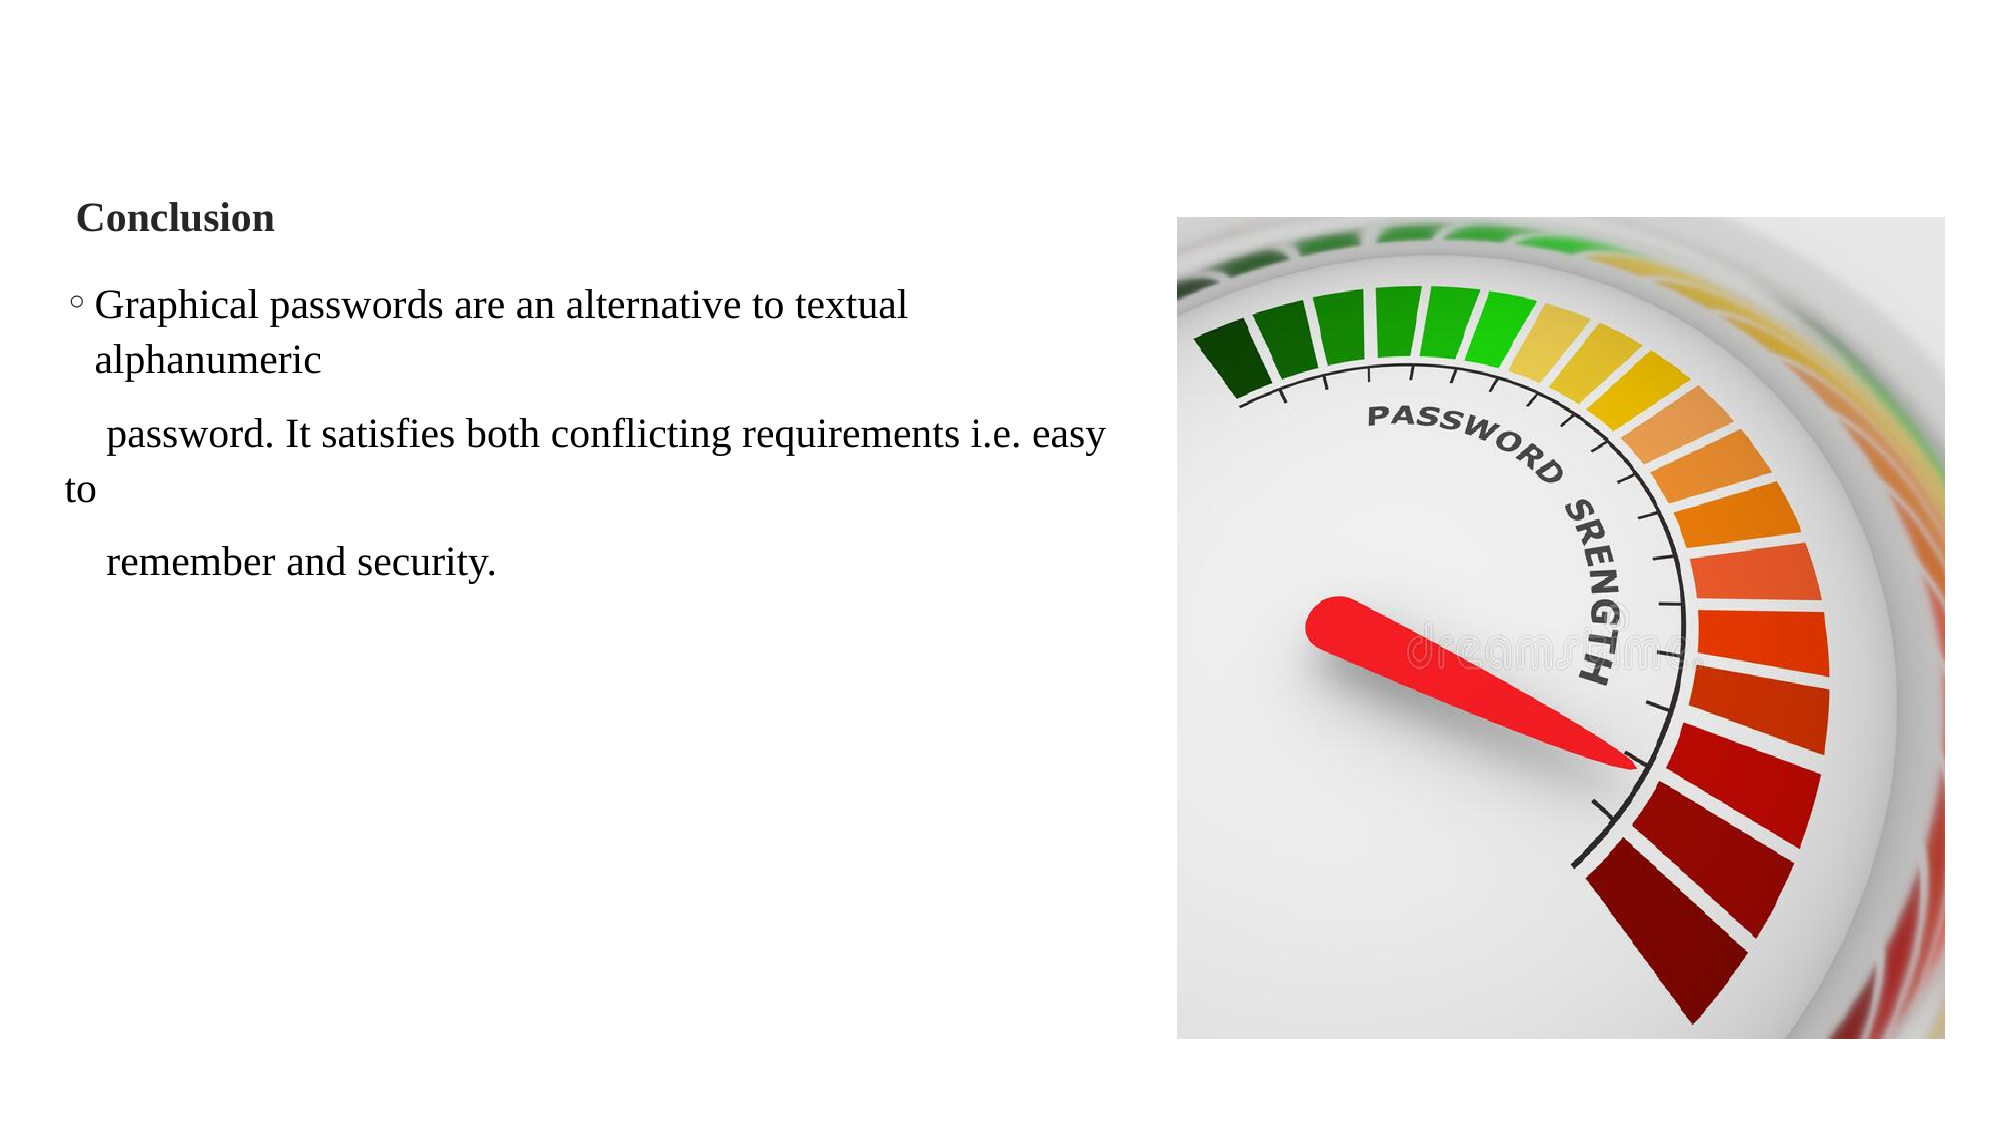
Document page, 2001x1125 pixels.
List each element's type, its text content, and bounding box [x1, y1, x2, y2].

picture [1177, 217, 1945, 1039]
list Graphical passwords are an alternative to textual alphanumeric password. It satisfies both conflicting requirements i.e. easy to remember and security. [49, 263, 1160, 973]
title Conclusion [60, 105, 1825, 331]
